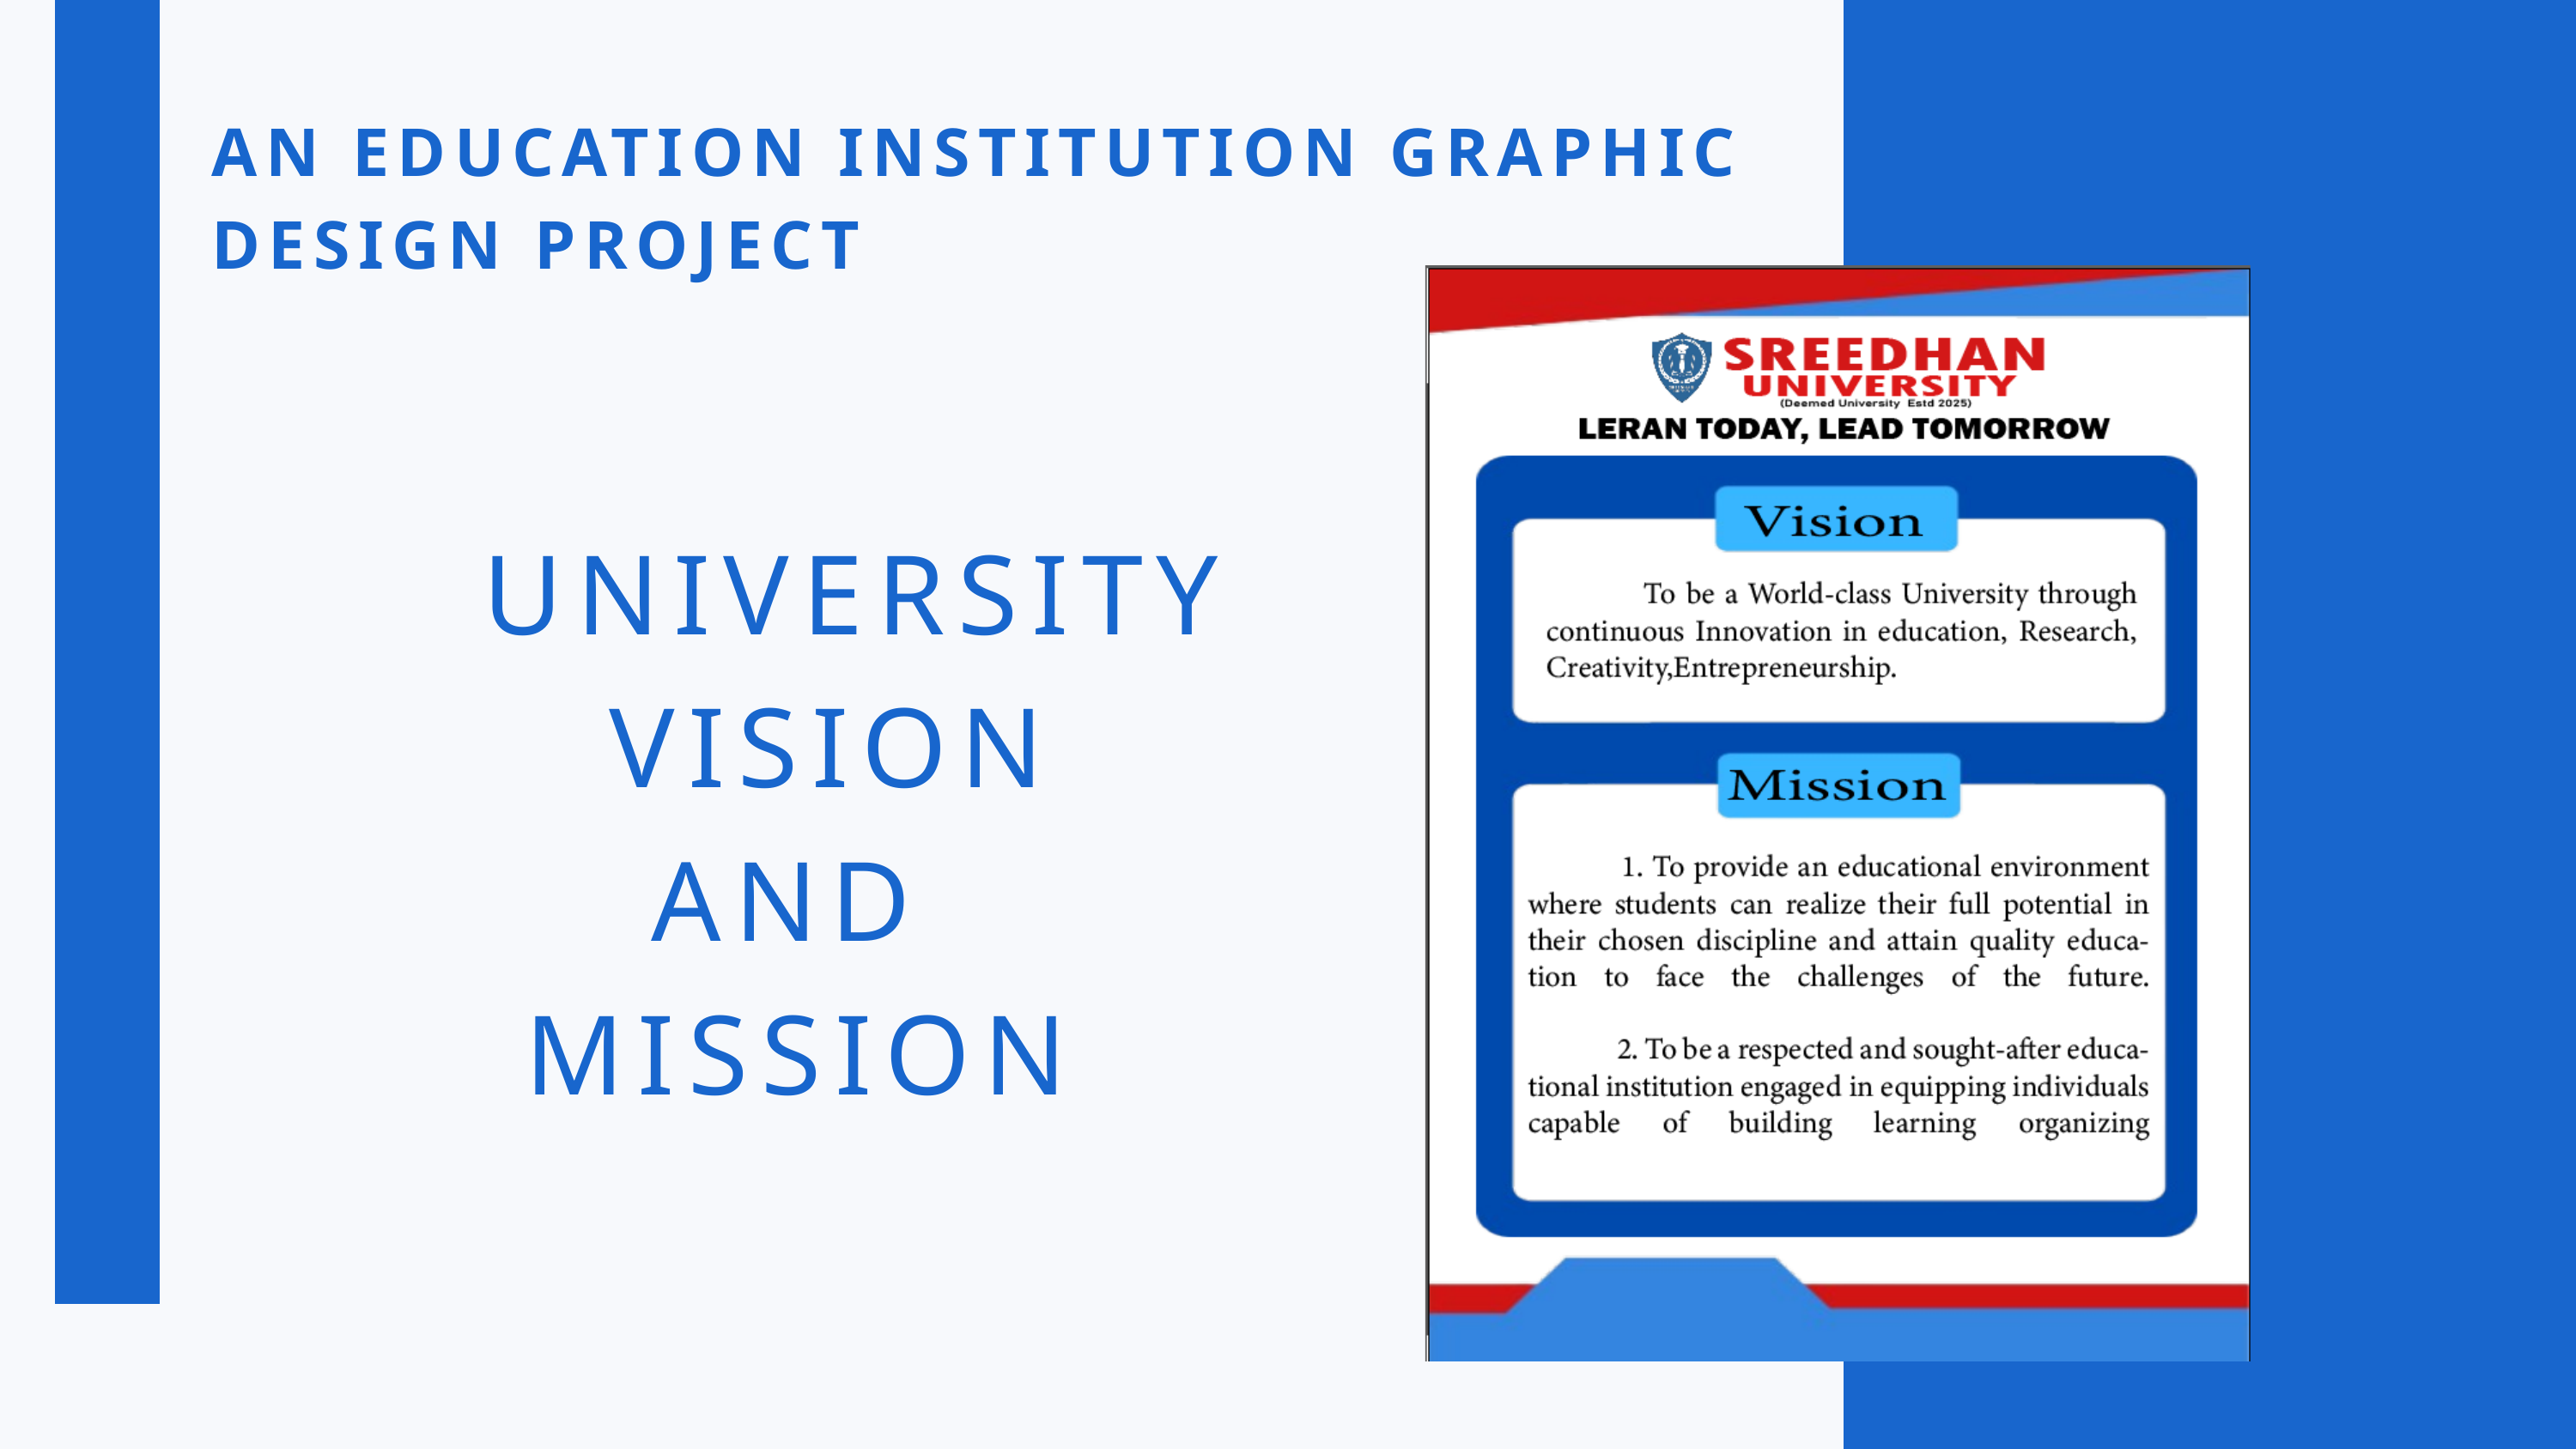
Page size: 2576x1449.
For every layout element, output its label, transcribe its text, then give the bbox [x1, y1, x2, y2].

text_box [1844, 0, 2576, 1449]
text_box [55, 0, 161, 1304]
text_box AN EDUCATION INSTITUTION GRAPHIC DESIGN PROJECT [211, 96, 1838, 282]
text_box UNIVERSITY VISION AND MISSION [440, 502, 1317, 1117]
text_box [1425, 282, 1838, 1361]
